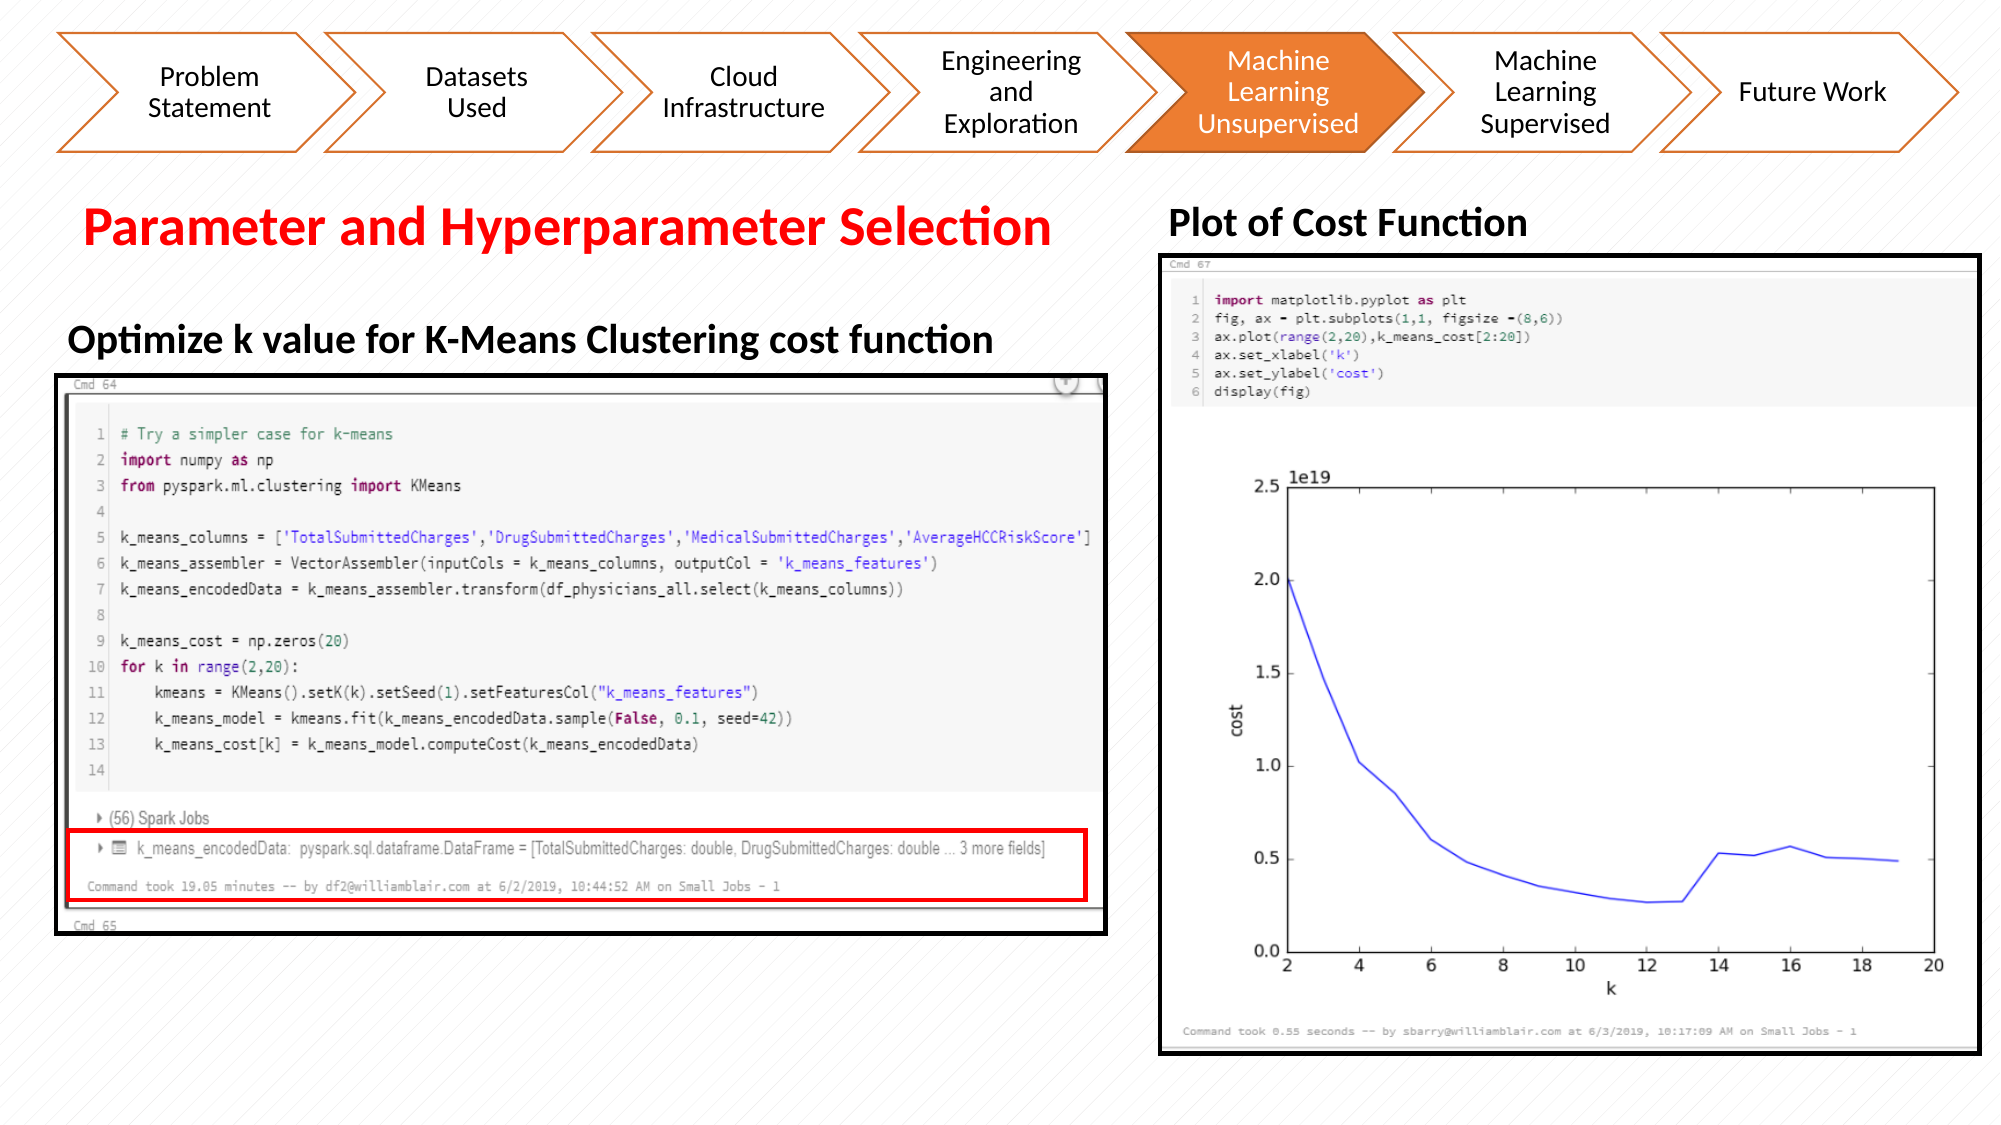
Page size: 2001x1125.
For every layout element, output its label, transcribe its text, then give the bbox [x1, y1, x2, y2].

list Optimize k value for K-Means Clustering cost function [22, 297, 1088, 399]
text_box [58, 24, 1959, 161]
text_box Plot of Cost Function [1123, 180, 1728, 254]
title Parameter and Hyperparameter Selection [68, 161, 1124, 286]
picture [58, 377, 1104, 932]
picture [1162, 257, 1978, 1051]
